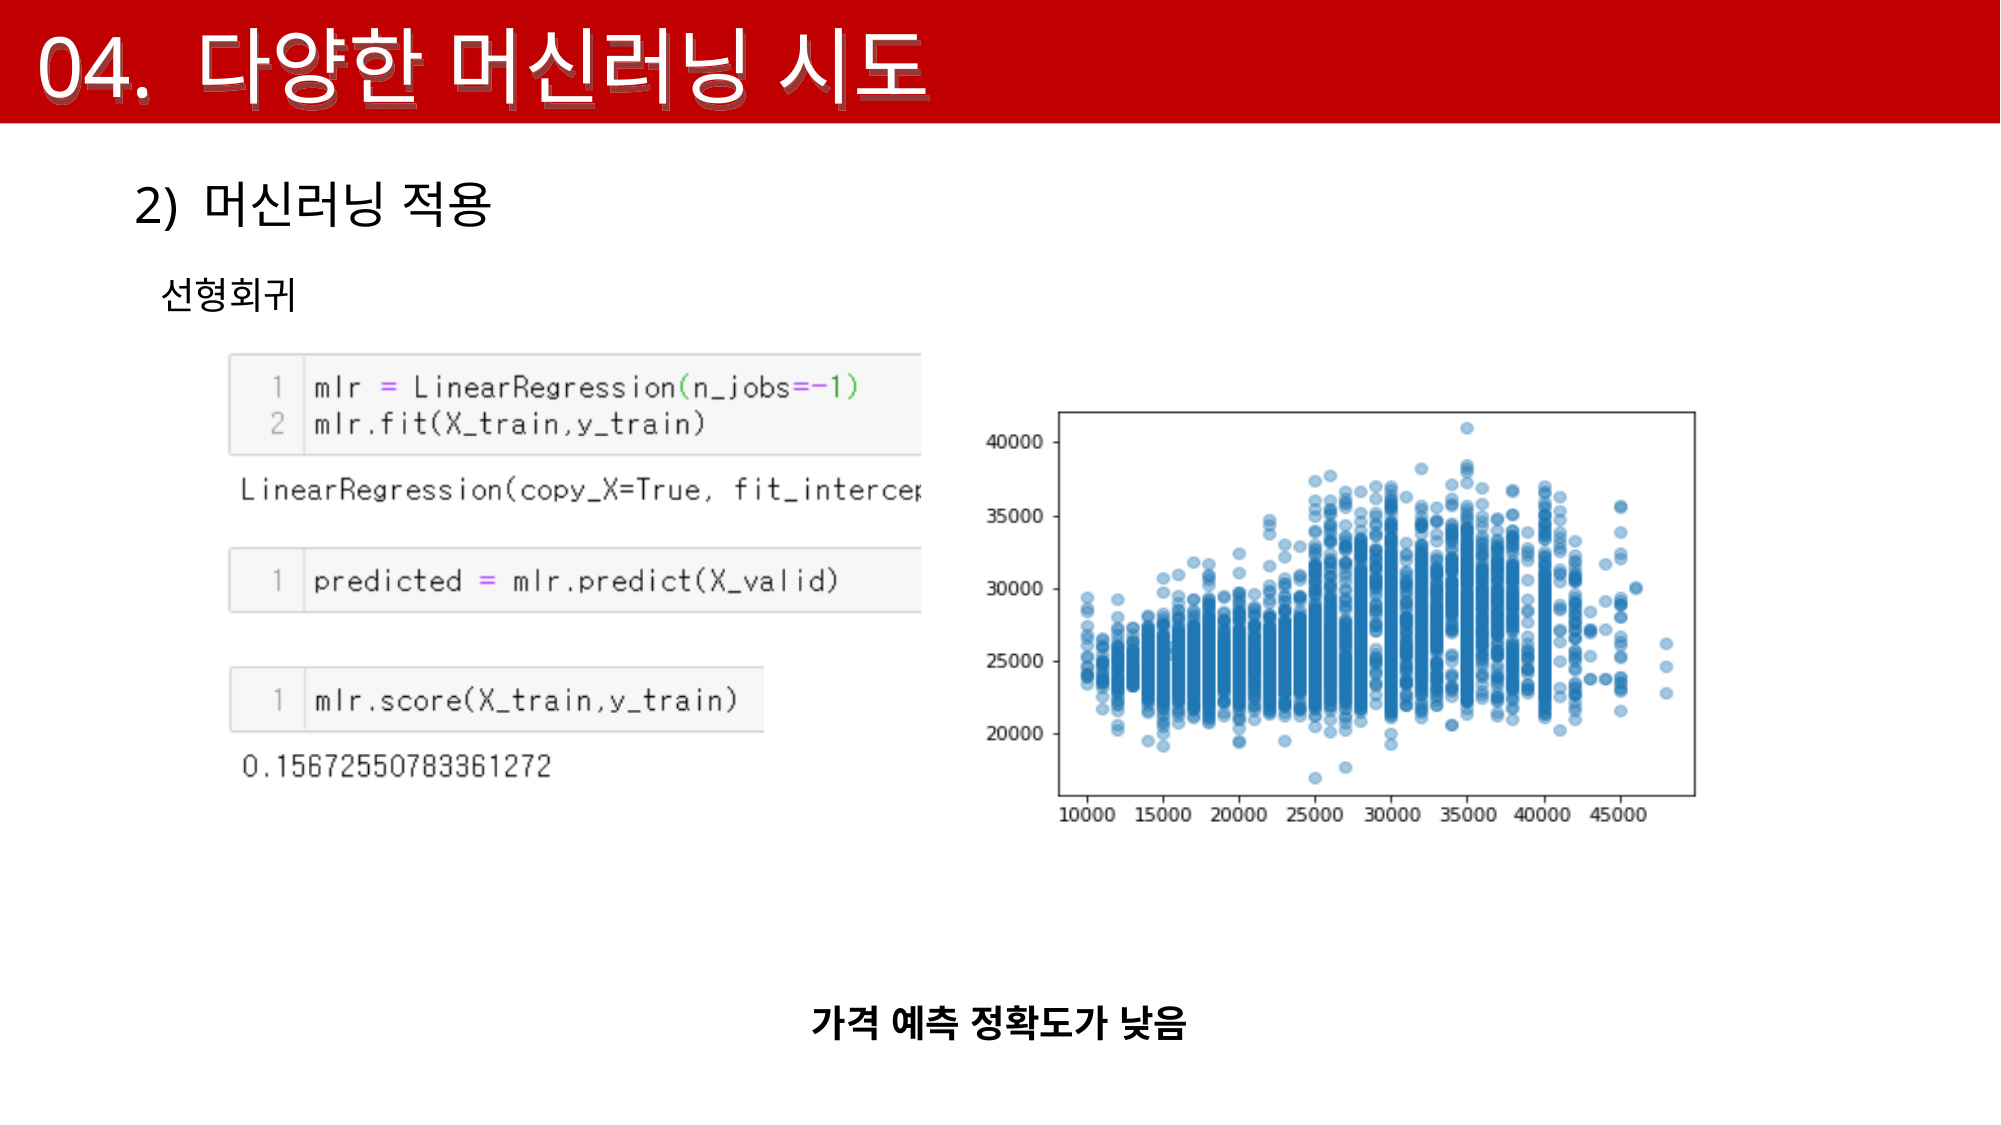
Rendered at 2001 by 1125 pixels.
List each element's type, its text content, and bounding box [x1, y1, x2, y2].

text_box 04. 다양한 머신러닝 시도 [0, 6, 1010, 122]
picture [225, 656, 764, 793]
text_box 가격 예측 정확도가 낮음 [173, 970, 1827, 1053]
text_box 선형회귀 [145, 264, 628, 325]
text_box [0, 0, 2000, 125]
text_box 2) 머신러닝 적용 [120, 166, 941, 241]
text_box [223, 350, 1776, 859]
